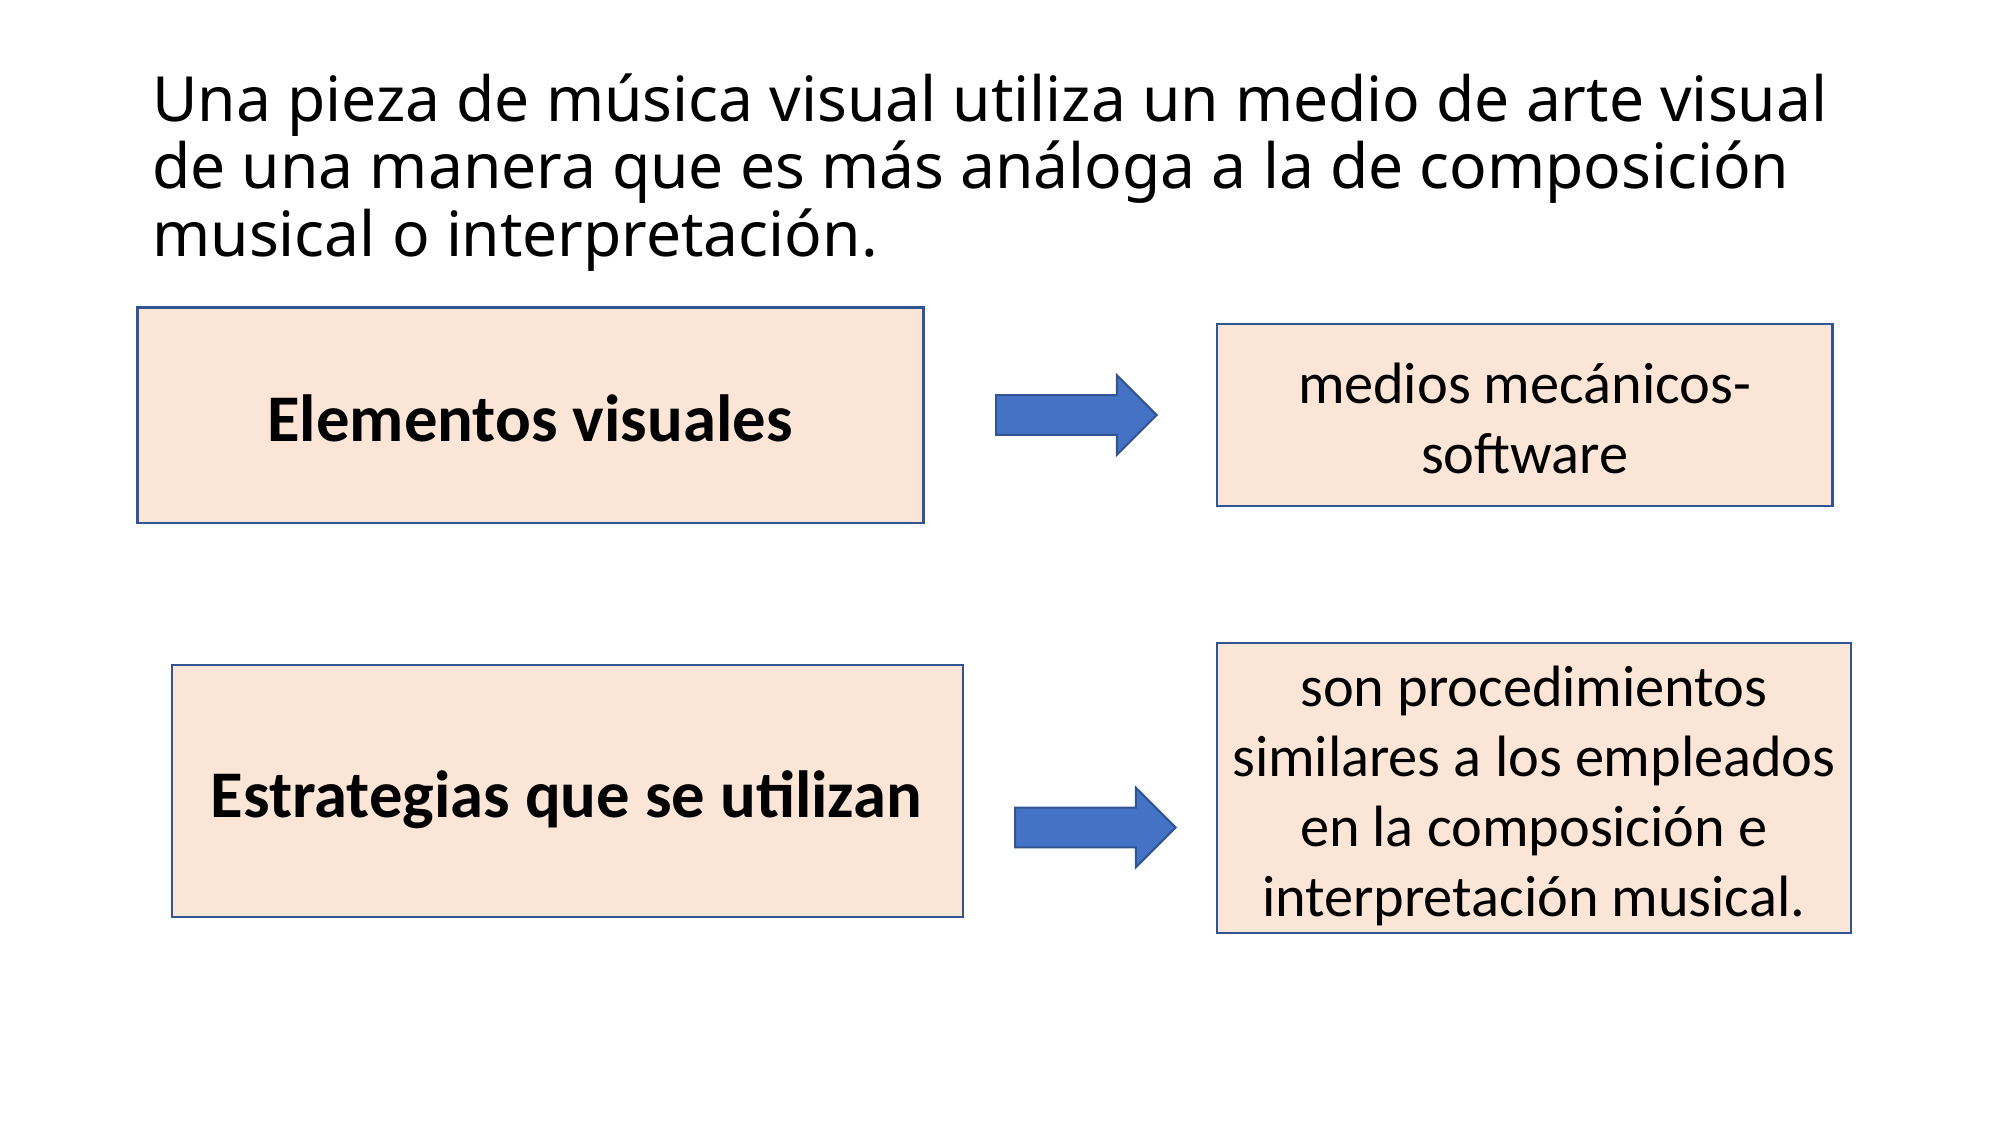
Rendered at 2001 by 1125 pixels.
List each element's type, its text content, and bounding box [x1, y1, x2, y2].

text_box medios mecánicos-software [1216, 323, 1834, 507]
text_box Elementos visuales [136, 306, 925, 524]
title Una pieza de música visual utiliza un medio de arte visual de una manera que es más análoga a la de composición musical o interpretación. [137, 59, 1863, 278]
text_box son procedimientos similares a los empleados en la composición e interpretación musical. [1216, 642, 1852, 934]
text_box [1014, 785, 1178, 870]
text_box Estrategias que se utilizan [171, 664, 964, 918]
text_box [995, 372, 1159, 458]
